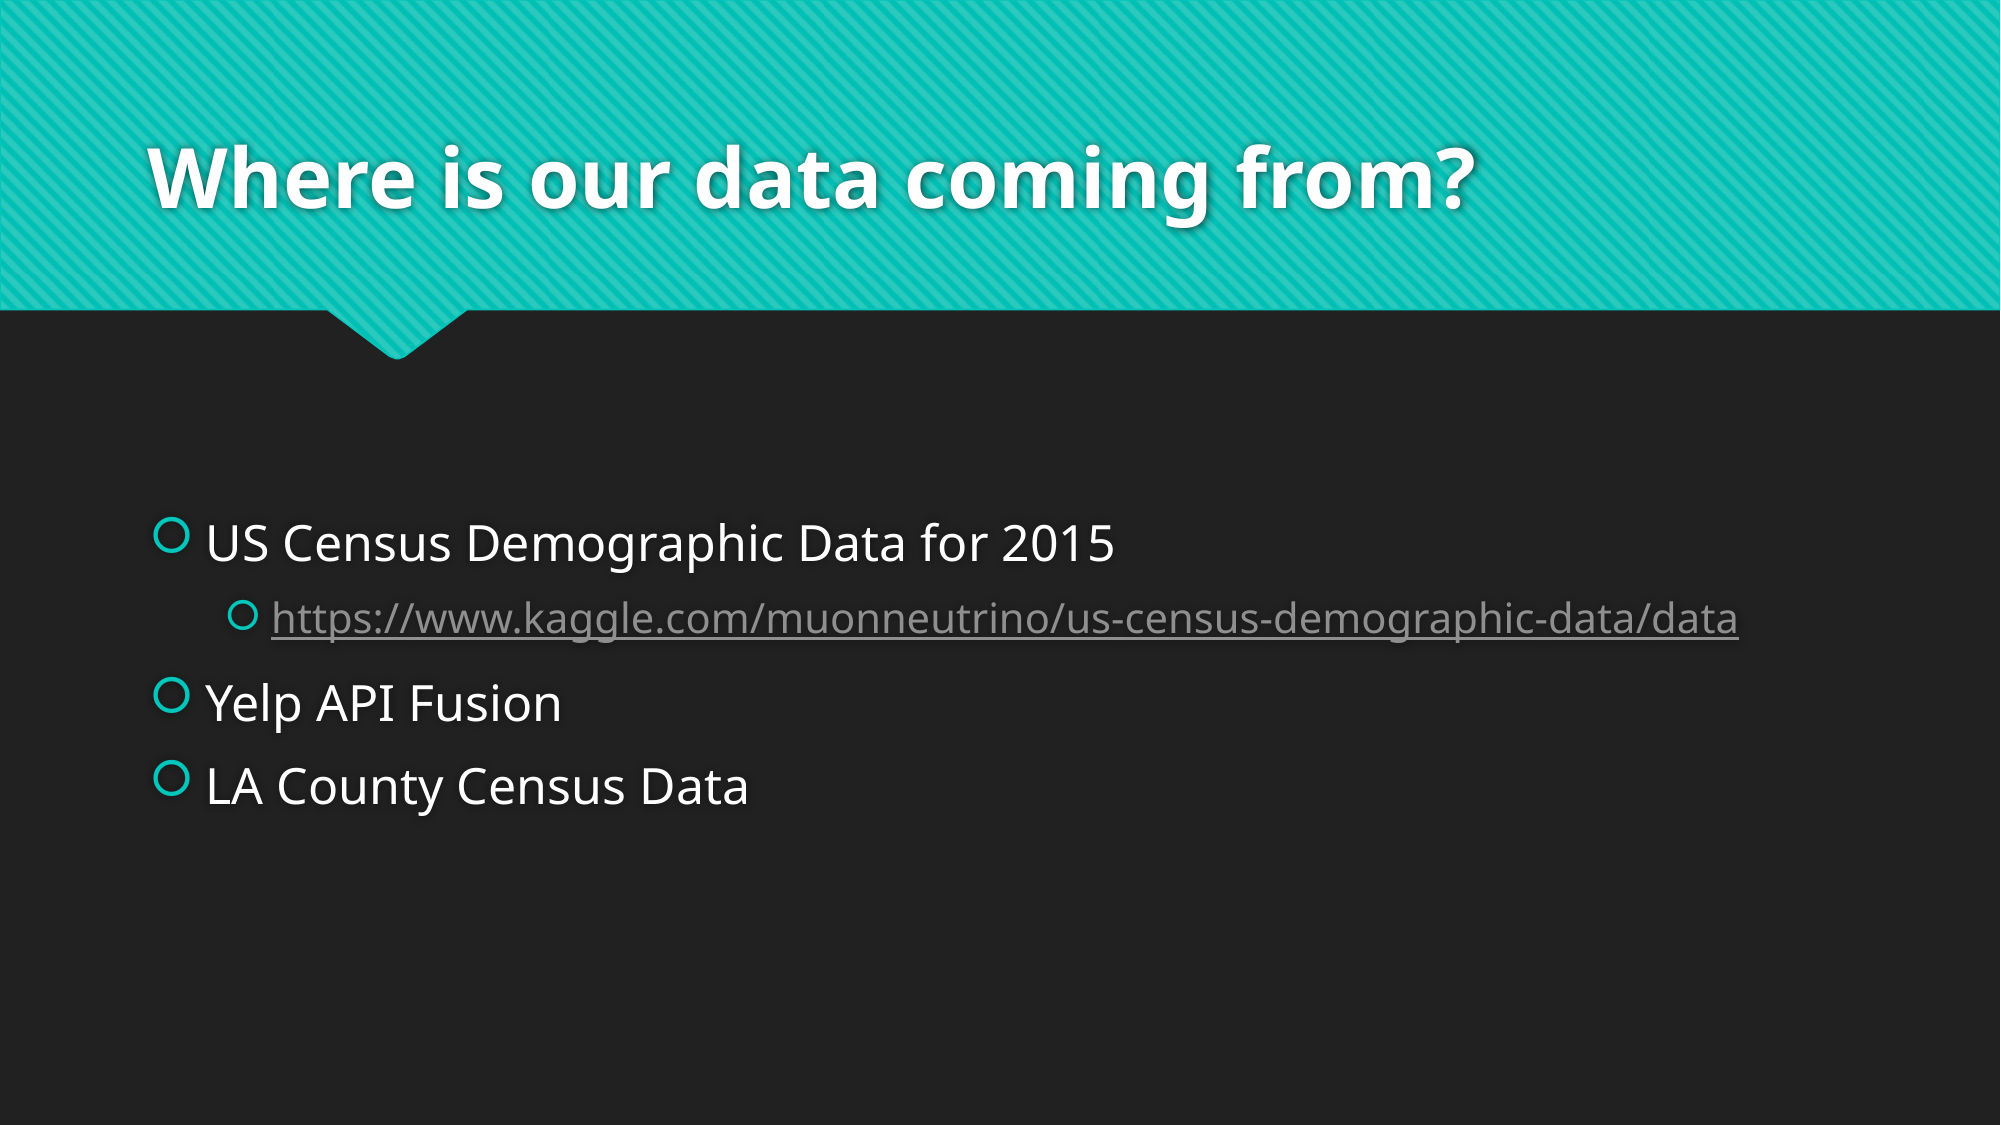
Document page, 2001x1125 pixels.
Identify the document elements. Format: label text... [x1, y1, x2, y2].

title Where is our data coming from? [132, 73, 1868, 233]
list US Census Demographic Data for 2015 https://www.kaggle.com/muonneutrino/us-census-demographic-data/data Yelp API Fusion LA County Census Data [134, 364, 1866, 962]
